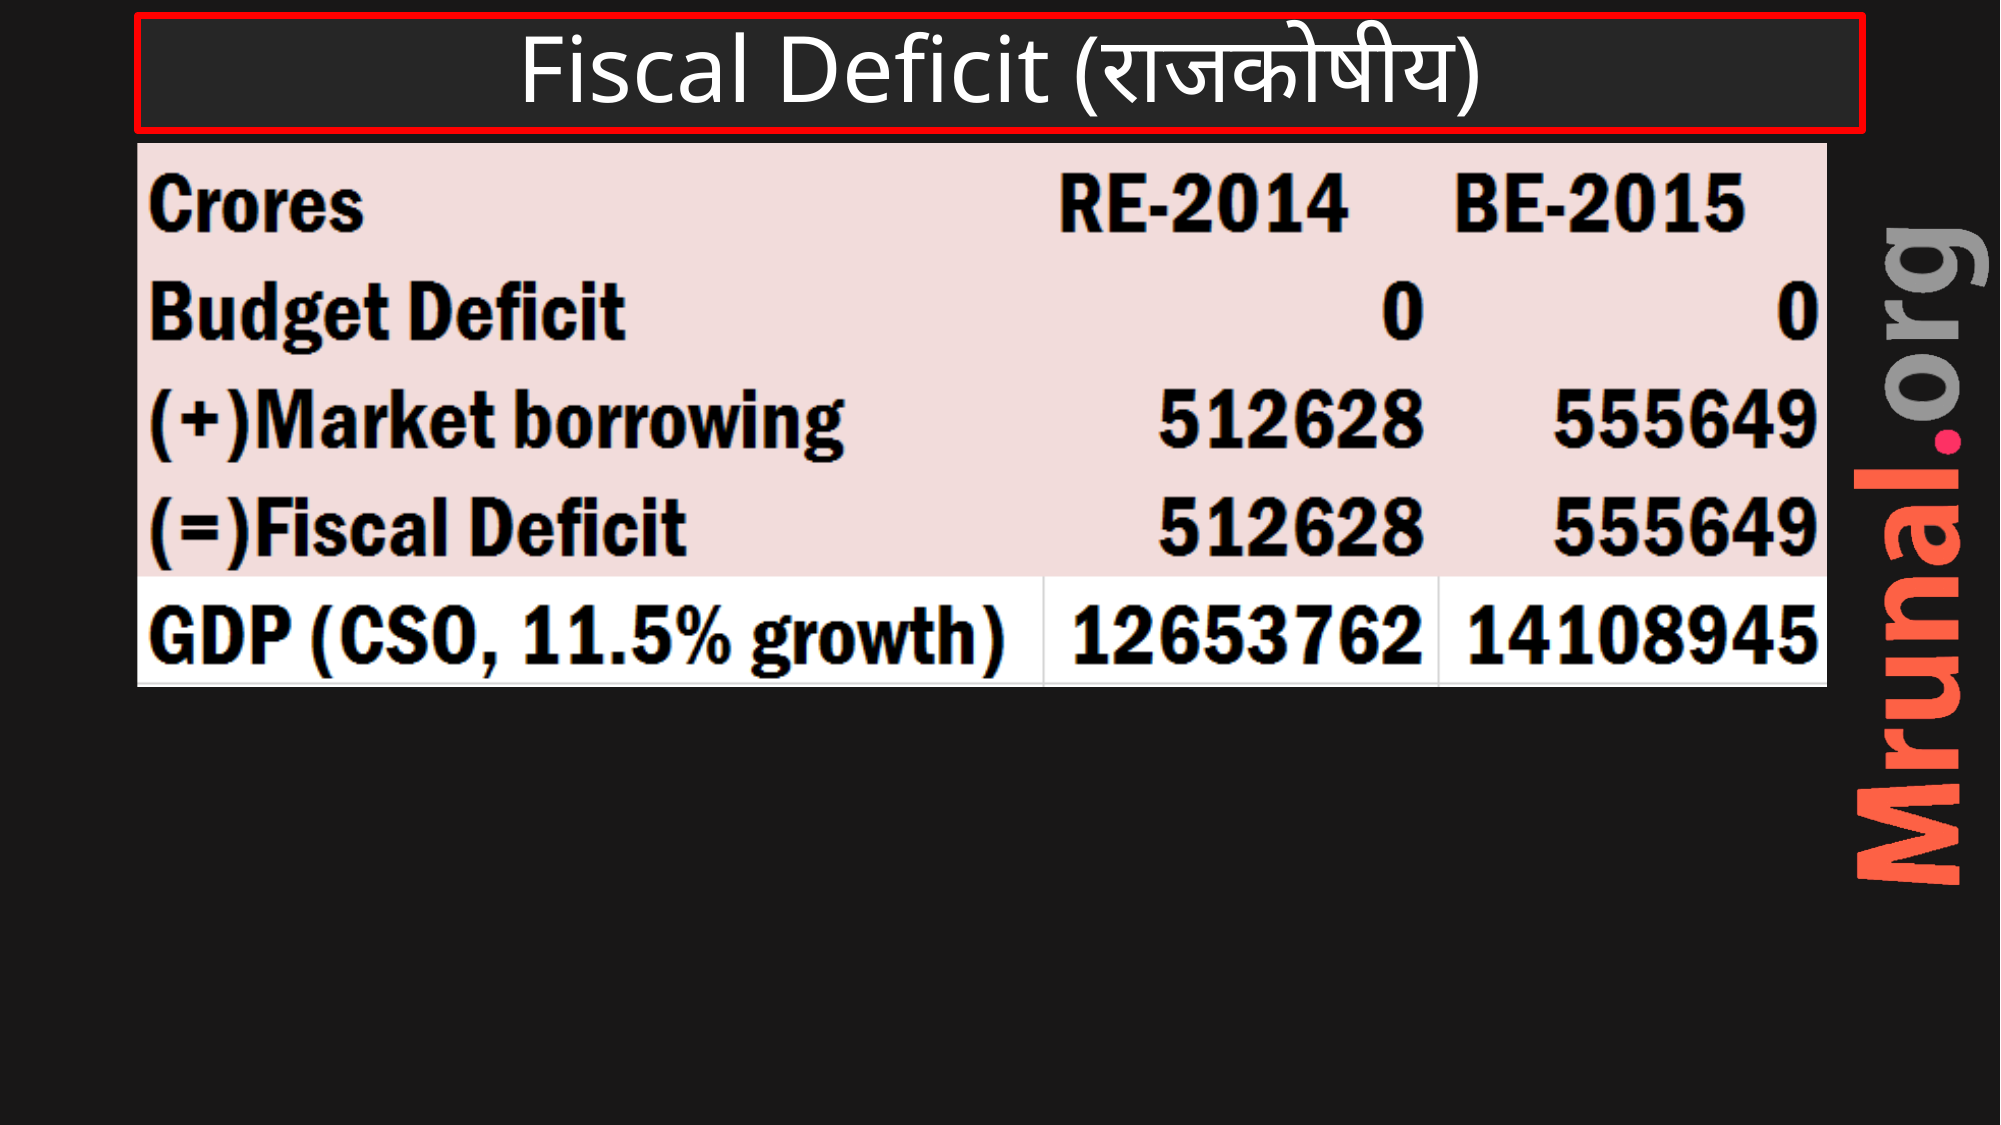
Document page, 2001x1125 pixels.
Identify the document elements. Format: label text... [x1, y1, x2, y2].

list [137, 143, 1828, 687]
picture [1832, 223, 2000, 894]
title Fiscal Deficit (राजकोषीय) [134, 12, 1866, 134]
